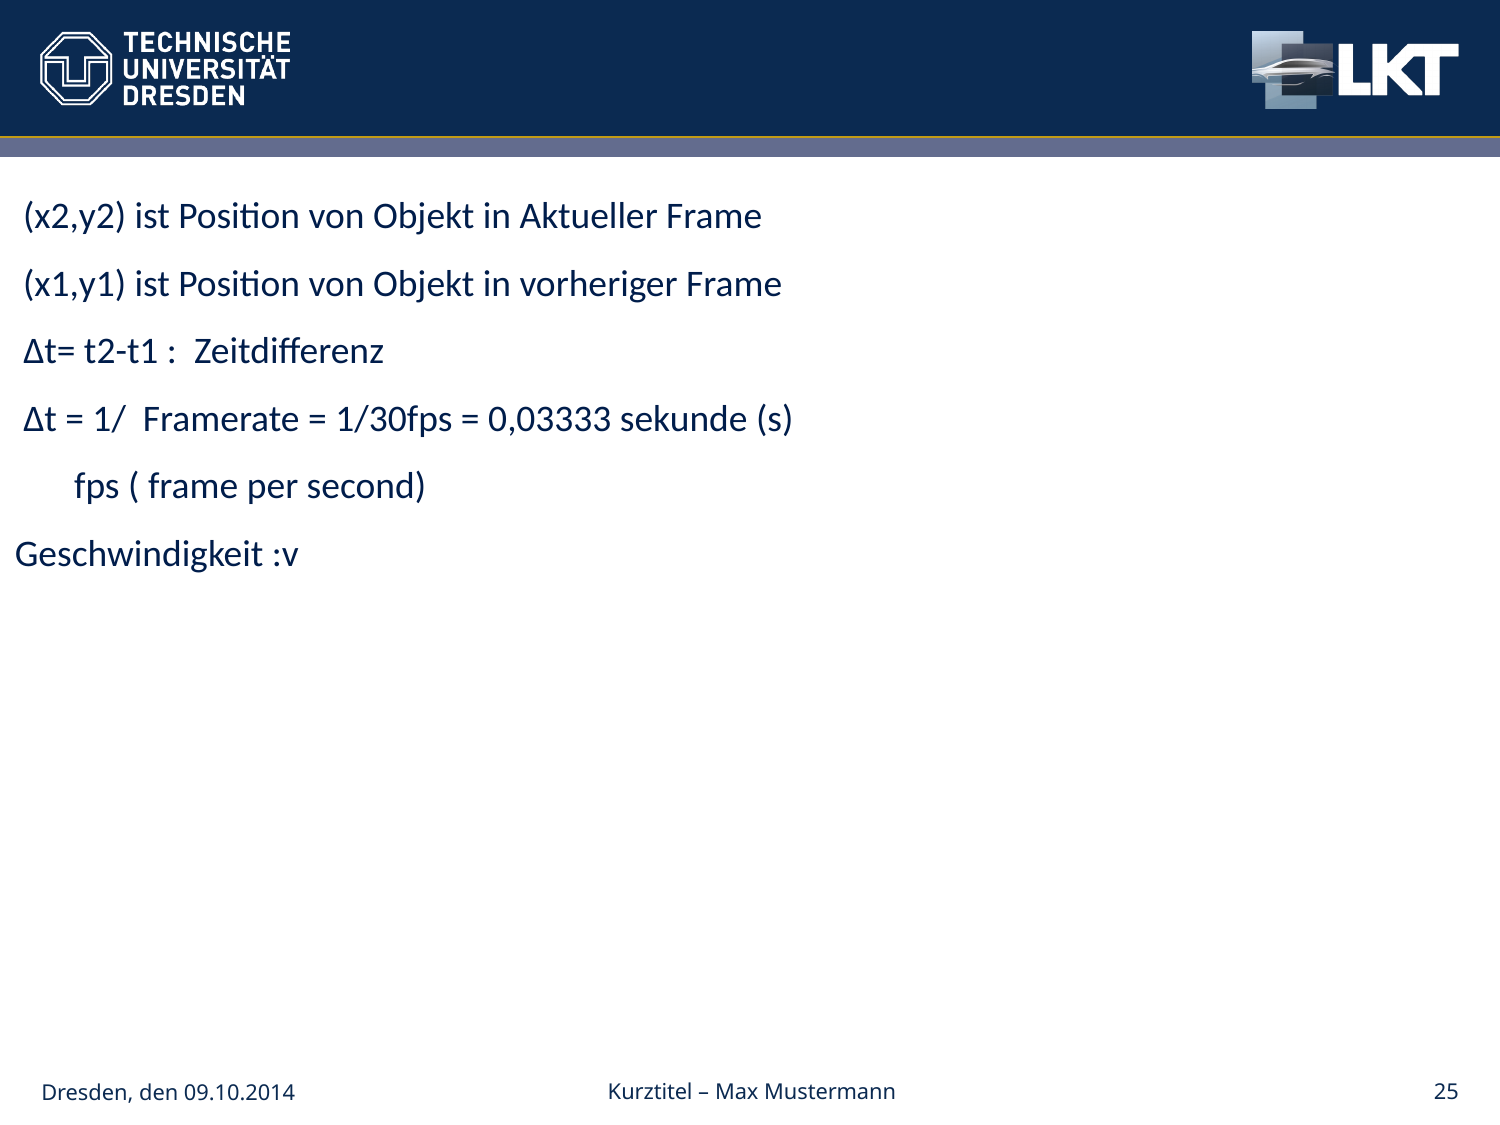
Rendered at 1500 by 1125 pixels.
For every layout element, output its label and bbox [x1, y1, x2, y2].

picture [39, 31, 290, 106]
picture [1252, 31, 1459, 109]
